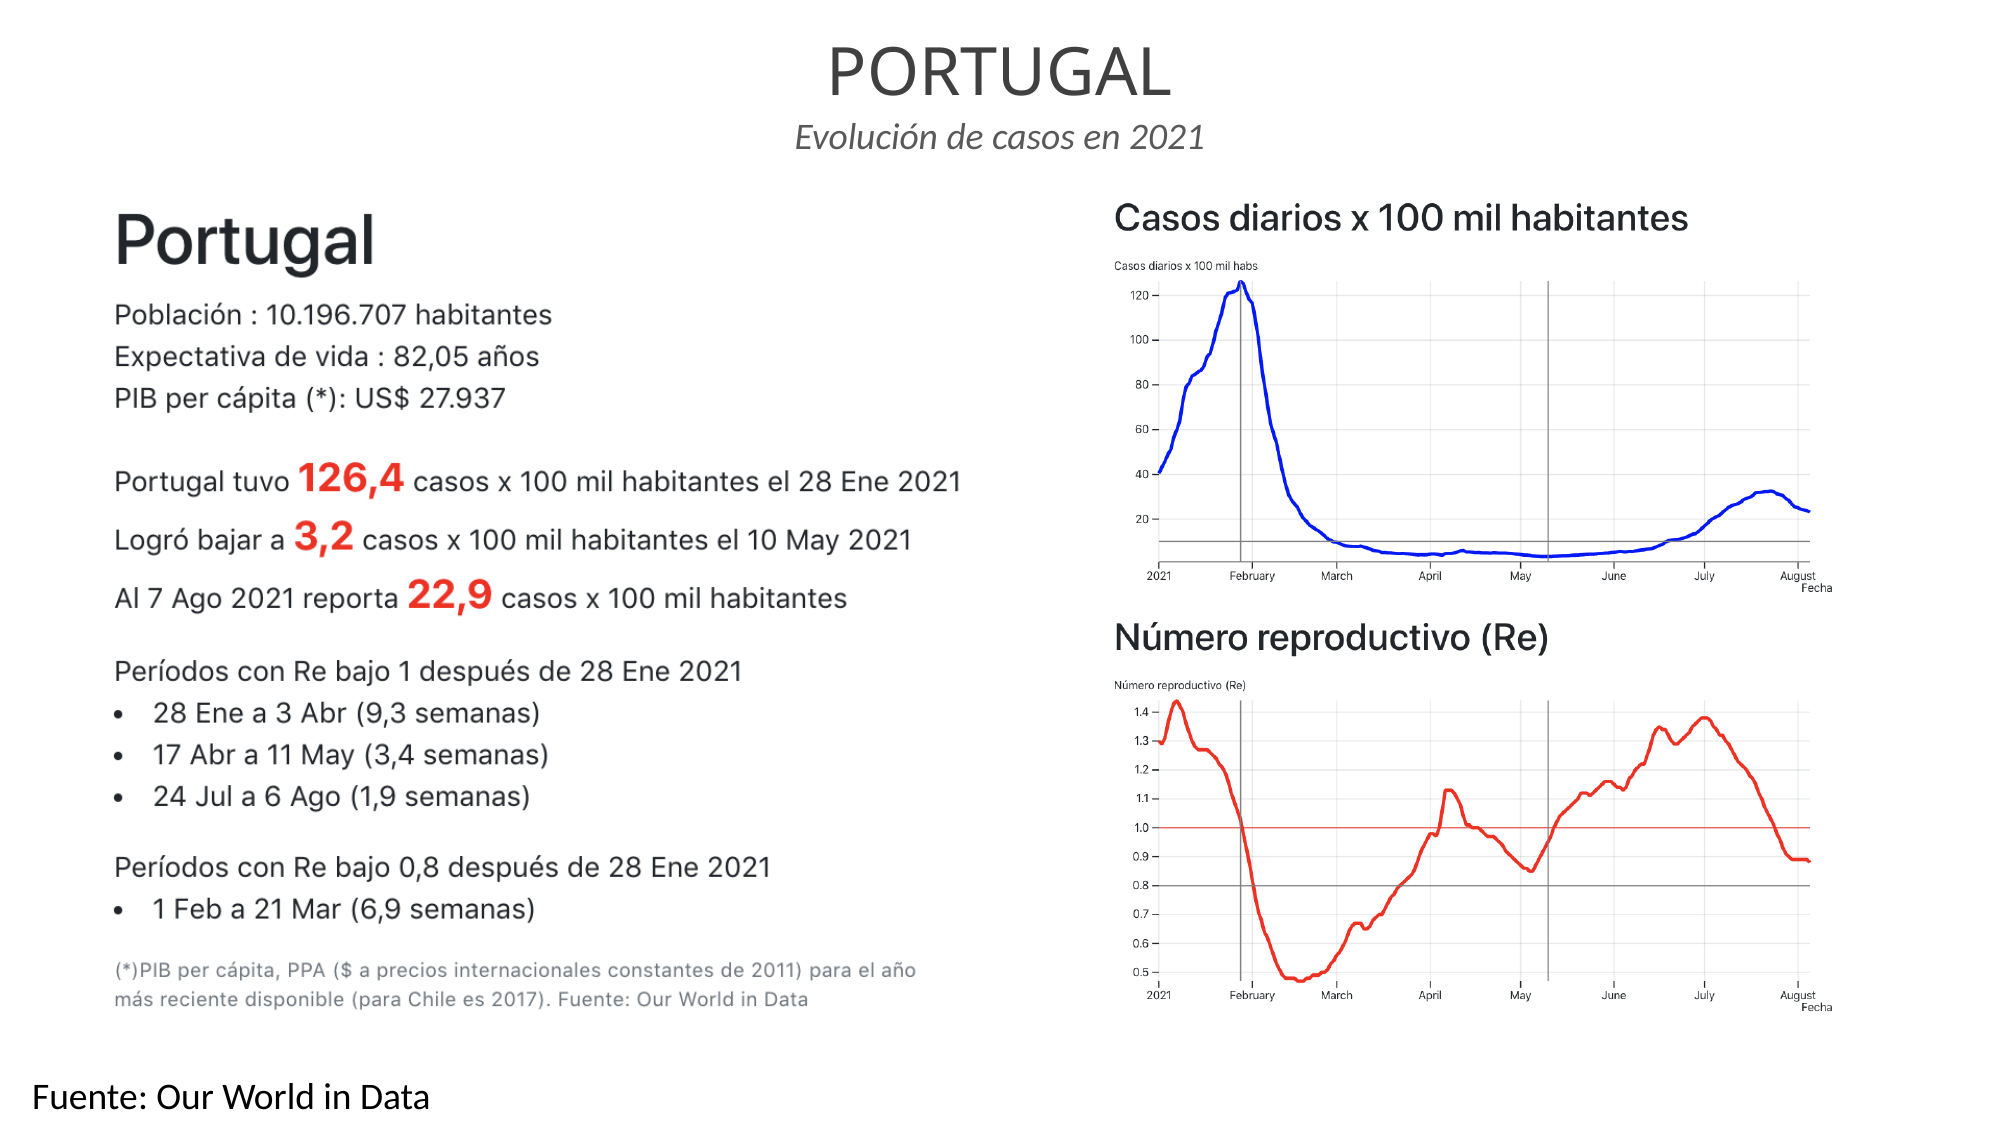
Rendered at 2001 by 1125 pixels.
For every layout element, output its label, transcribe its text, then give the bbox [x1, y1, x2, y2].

picture [1094, 191, 1863, 1027]
picture [91, 191, 1000, 1027]
title PORTUGAL [137, 12, 1863, 135]
